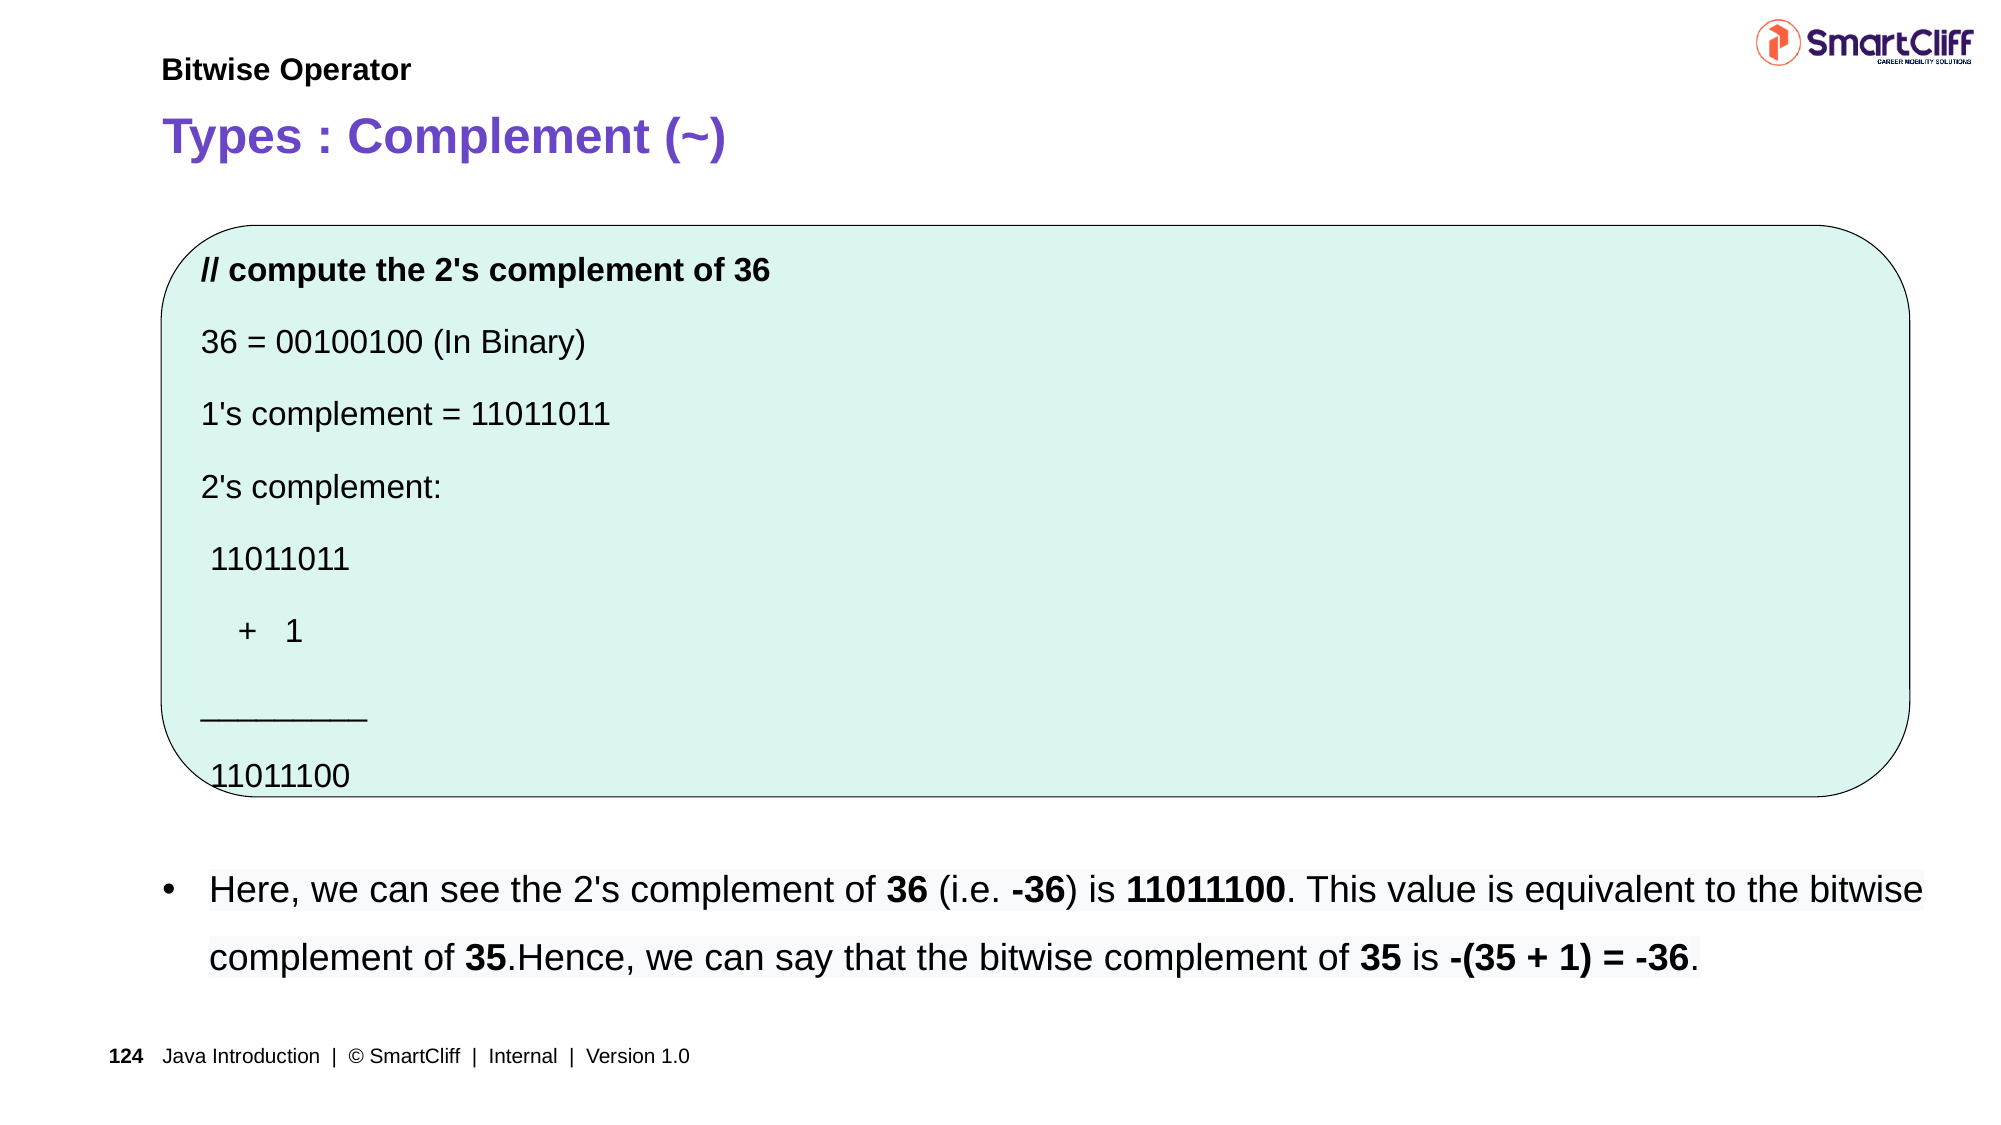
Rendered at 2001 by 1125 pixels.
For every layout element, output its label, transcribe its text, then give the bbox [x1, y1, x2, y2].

list Here, we can see the 2's complement of 36 (i.e. -36) is 11011100. This value is equivalent to the bitwise complement of 35.Hence, we can say that the bitwise complement of 35 is -(35 + 1) = -36. [162, 225, 1930, 999]
text_box // compute the 2's complement of 36 36 = 00100100 (In Binary) 1's complement = 11011011 2's complement: 11011011 + 1 _________ 11011100 [160, 224, 1911, 798]
title Types : Complement (~) [162, 103, 1954, 166]
slide_number 124 [63, 1032, 162, 1079]
list Bitwise Operator [161, 48, 1953, 110]
footer Java Introduction | © SmartCliff | Internal | Version 1.0 [162, 1032, 1567, 1079]
picture [1750, 13, 1980, 73]
